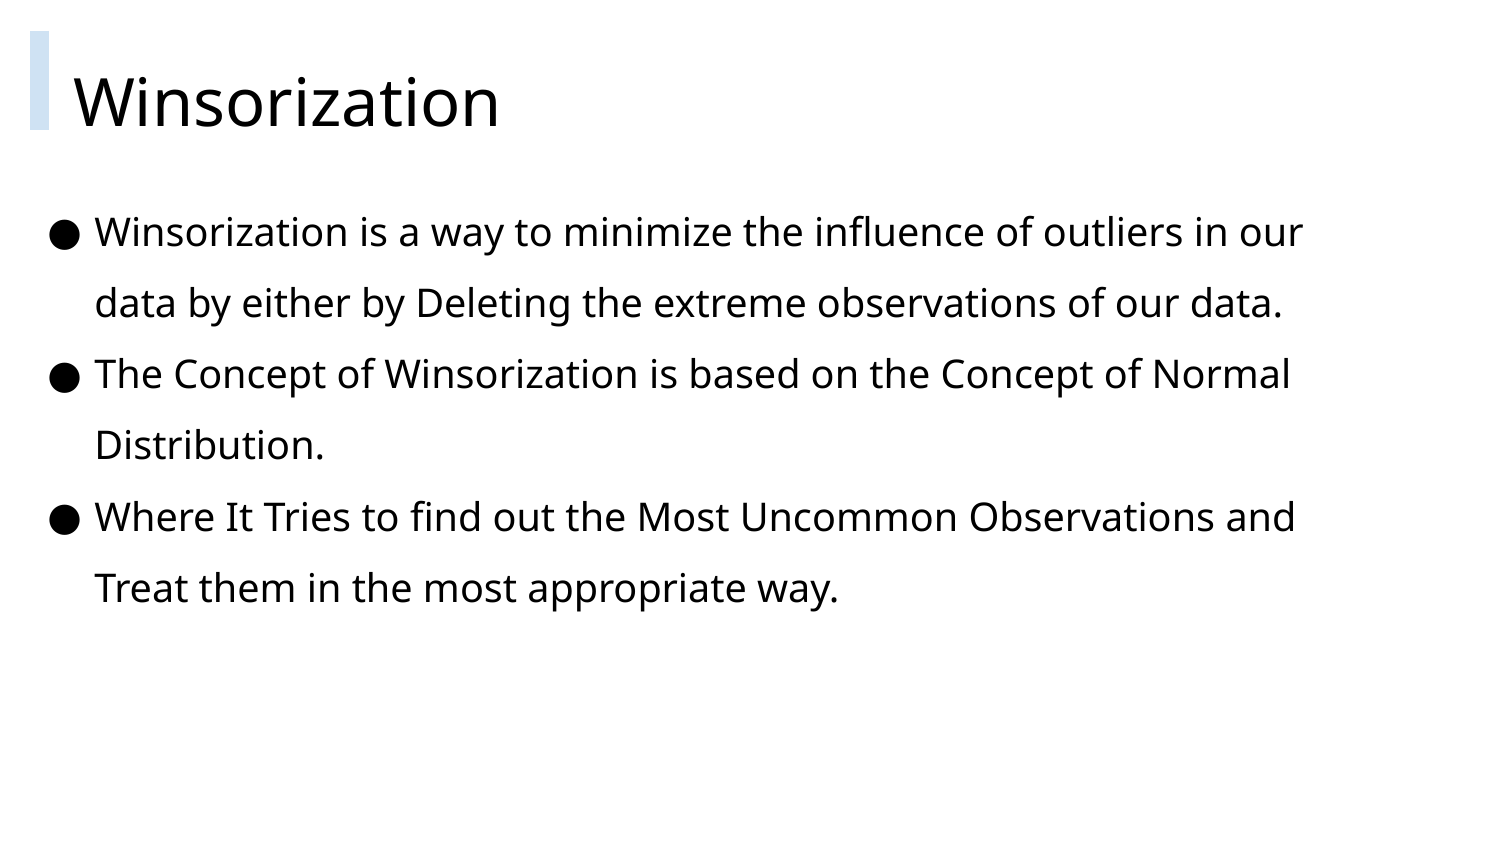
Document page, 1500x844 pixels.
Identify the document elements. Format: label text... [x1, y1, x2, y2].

title Winsorization [61, 36, 1500, 120]
list Winsorization is a way to minimize the influence of outliers in our data by either by Deleting the extreme observations of our data. The Concept of Winsorization is based on the Concept of Normal Distribution. Where It Tries to find out the Most Uncommon Observations and Treat them in the most appropriate way. [26, 171, 1408, 545]
